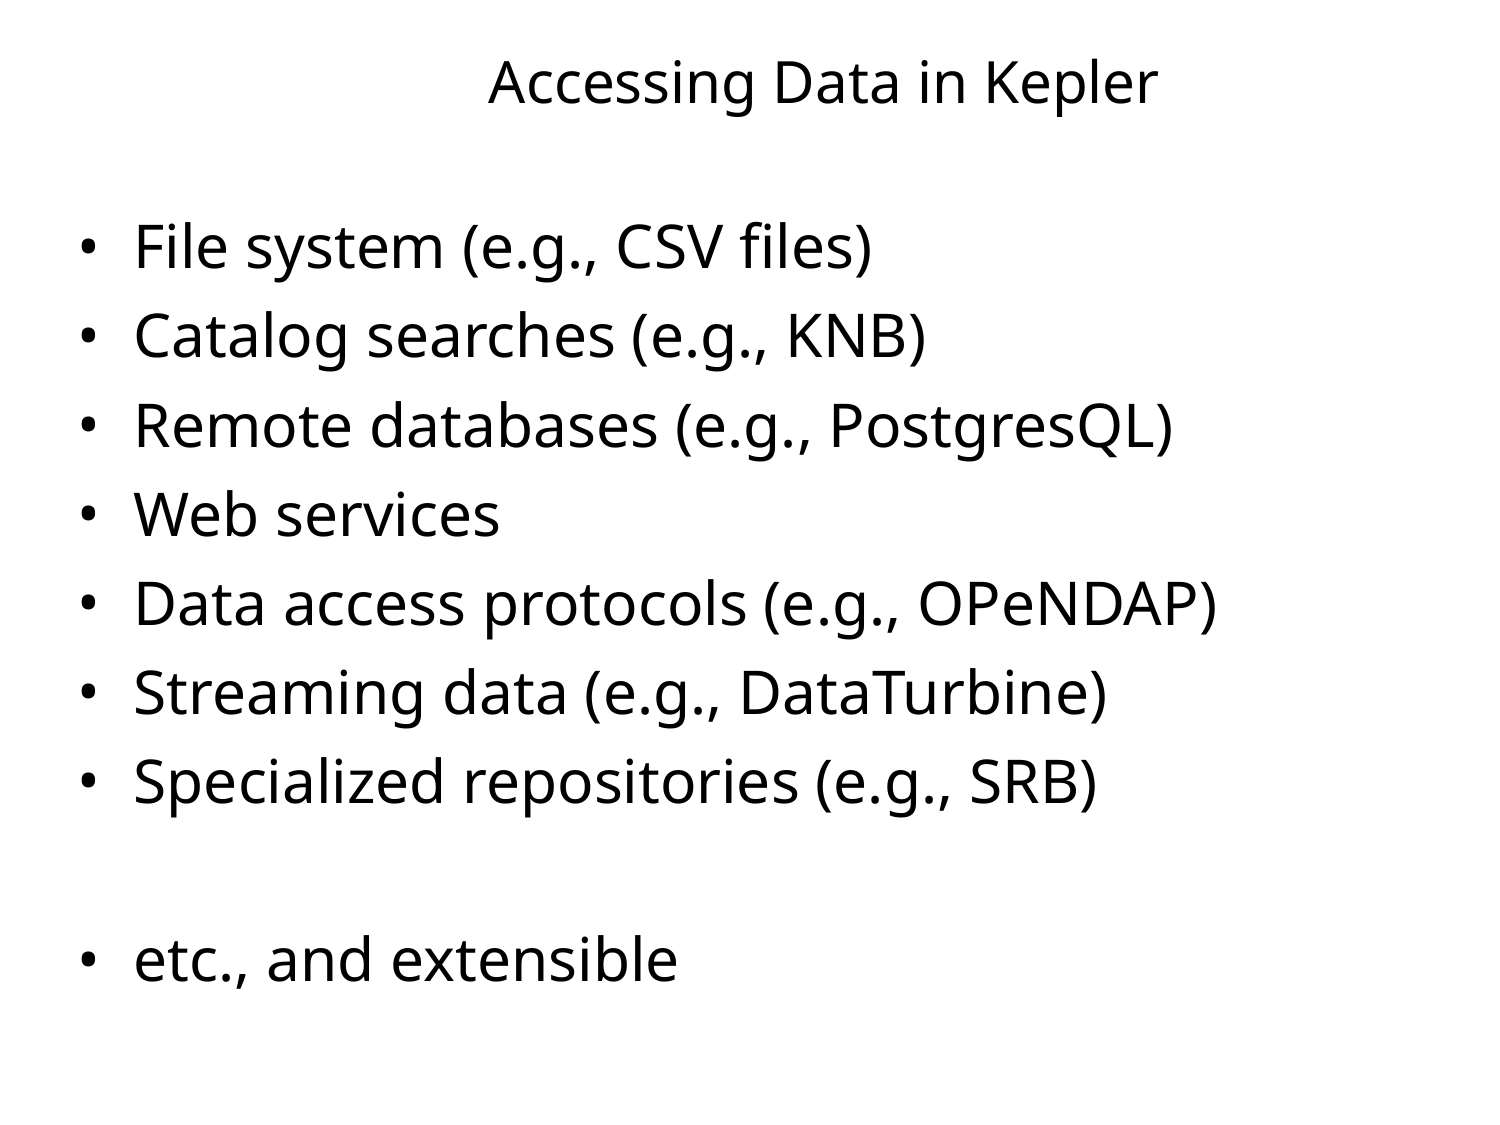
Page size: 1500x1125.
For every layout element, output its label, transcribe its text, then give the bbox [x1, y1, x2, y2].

title Accessing Data in Kepler [199, 0, 1456, 160]
list File system (e.g., CSV files) Catalog searches (e.g., KNB) Remote databases (e.g., PostgresQL) Web services Data access protocols (e.g., OPeNDAP) Streaming data (e.g., DataTurbine) Specialized repositories (e.g., SRB) etc., and extensible [62, 200, 1438, 1125]
